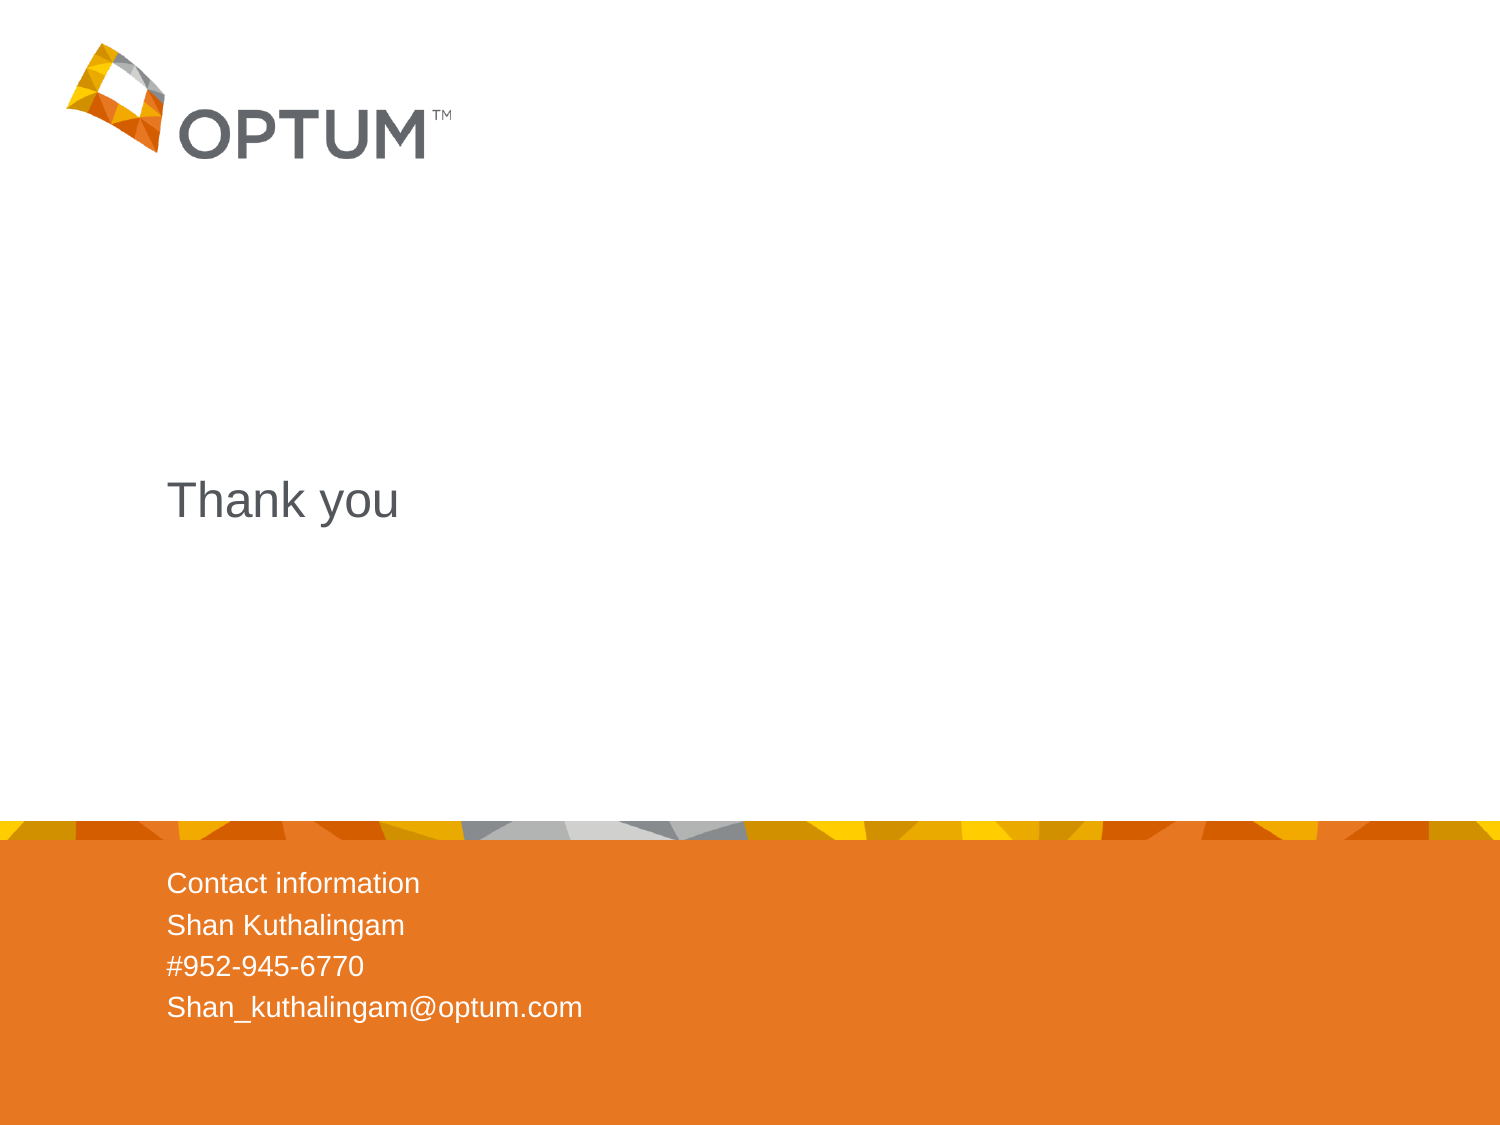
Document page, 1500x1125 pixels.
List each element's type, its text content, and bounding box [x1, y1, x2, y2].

picture [66, 43, 451, 159]
subtitle Contact information Shan Kuthalingam #952-945-6770 Shan_kuthalingam@optum.com [166, 864, 1442, 1092]
title Thank you [166, 402, 1442, 592]
picture [0, 821, 1500, 840]
